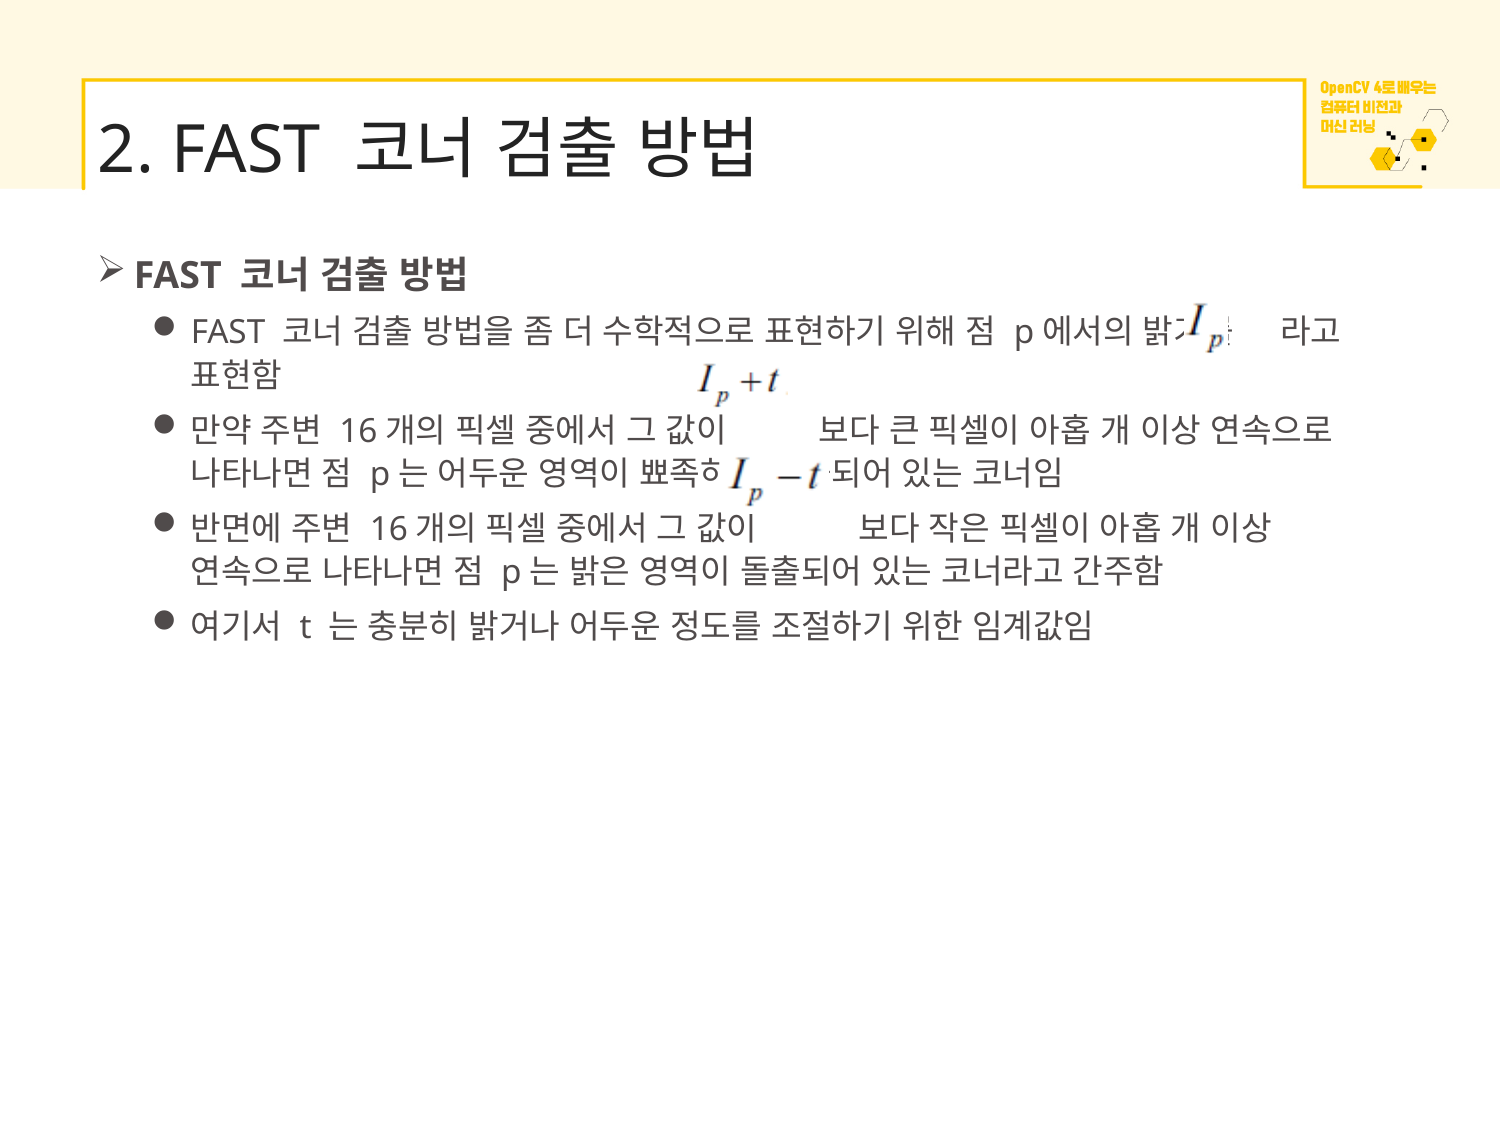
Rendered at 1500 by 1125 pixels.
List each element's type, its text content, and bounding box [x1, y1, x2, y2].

list FAST 코너 검출 방법 FAST 코너 검출 방법을 좀 더 수학적으로 표현하기 위해 점 p에서의 밝기를 라고 표현함 만약 주변 16개의 픽셀 중에서 그 값이 보다 큰 픽셀이 아홉 개 이상 연속으로 나타나면 점 p는 어두운 영역이 뾰족하게 돌출되어 있는 코너임 반면에 주변 16개의 픽셀 중에서 그 값이 보다 작은 픽셀이 아홉 개 이상 연속으로 나타나면 점 p는 밝은 영역이 돌출되어 있는 코너라고 간주함 여기서 t 는 충분히 밝거나 어두운 정도를 조절하기 위한 임계값임 [81, 239, 1412, 1054]
title 2. FAST 코너 검출 방법 [82, 61, 1413, 193]
picture [0, 0, 1500, 1125]
